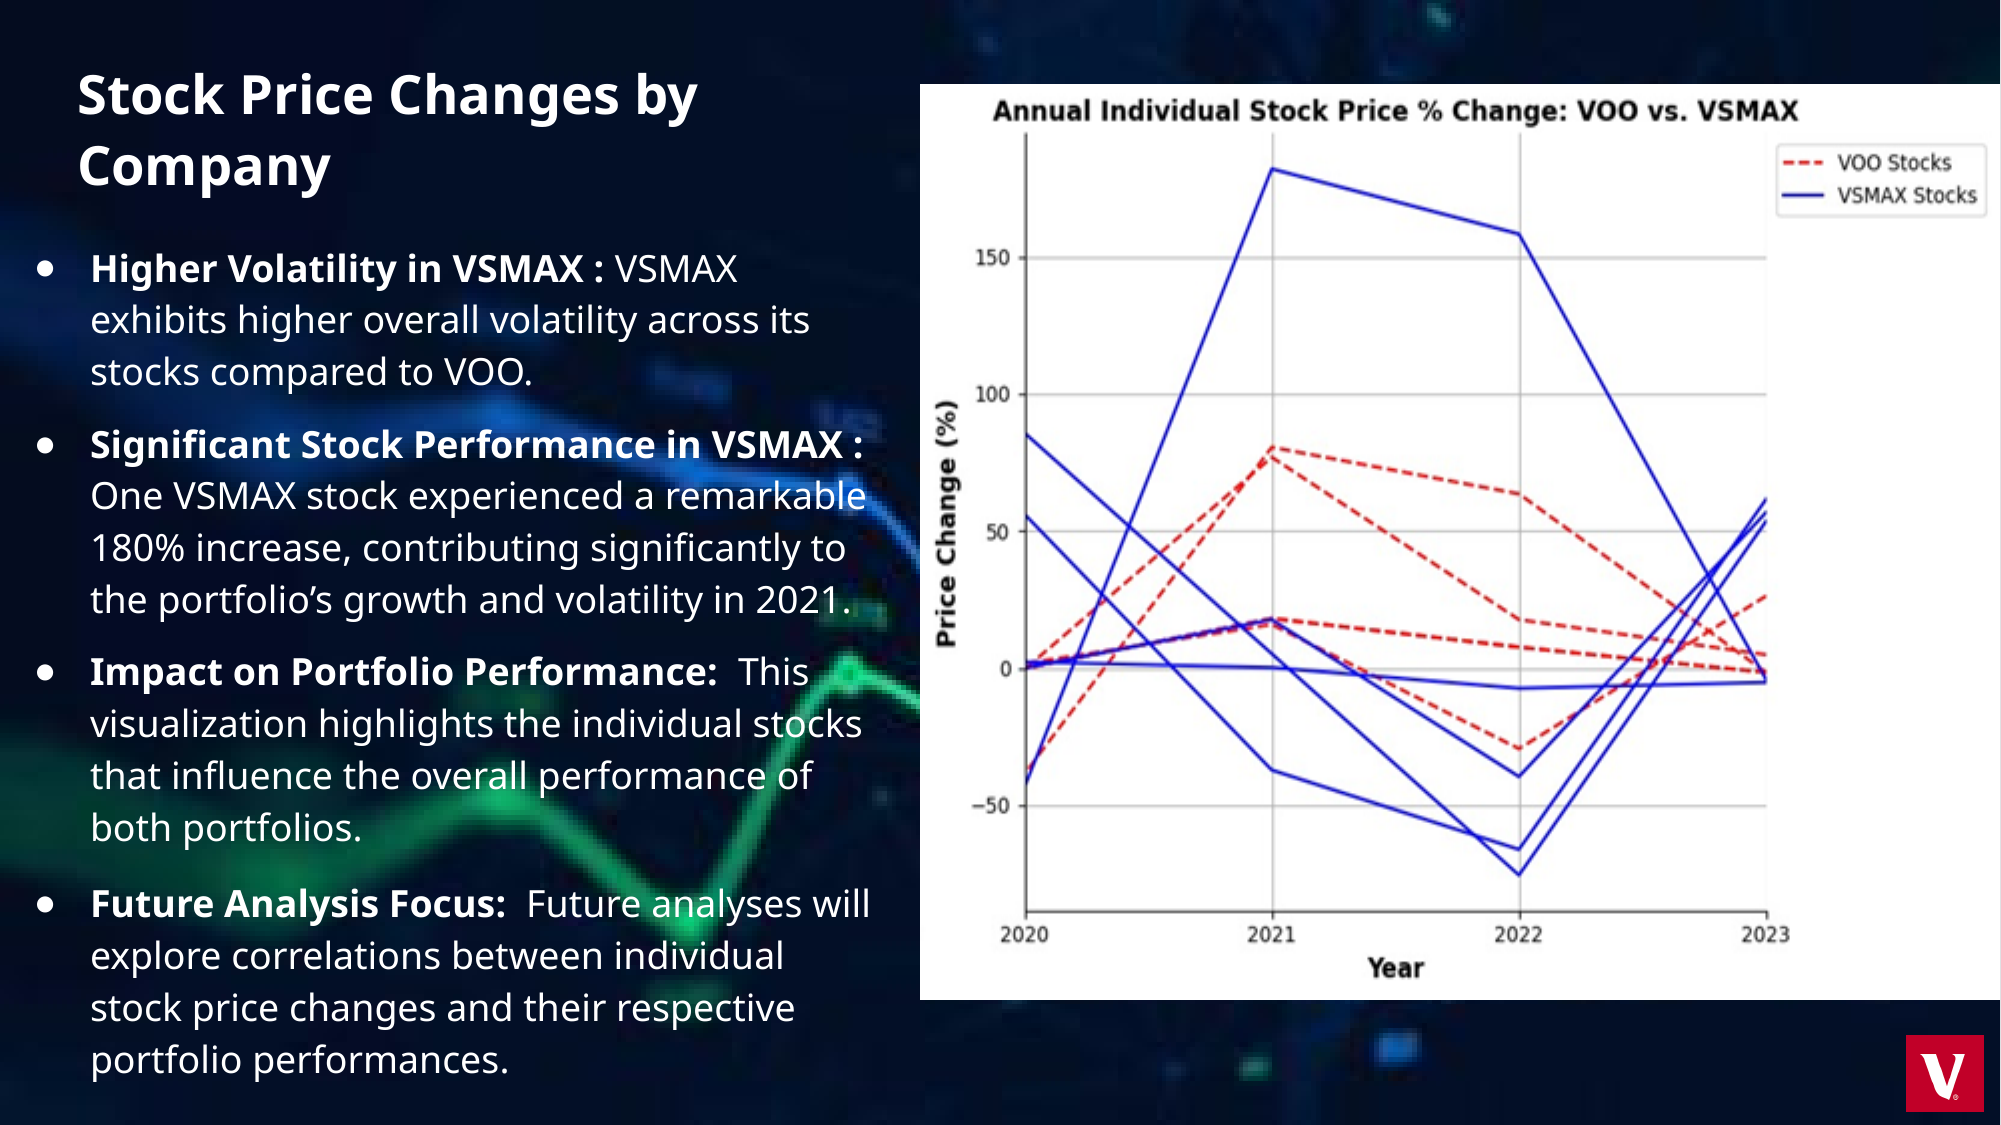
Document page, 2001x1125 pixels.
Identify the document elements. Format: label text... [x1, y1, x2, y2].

picture [0, 0, 2001, 1125]
text_box Higher Volatility in VSMAX : VSMAX exhibits higher overall volatility across its stocks compared to VOO. Significant Stock Performance in VSMAX : One VSMAX stock experienced a remarkable 180% increase, contributing significantly to the portfolio’s growth and volatility in 2021. Impact on Portfolio Performance: This visualization highlights the individual stocks that influence the overall performance of both portfolios. Future Analysis Focus: Future analyses will explore correlations between individual stock price changes and their respective portfolio performances. [0, 162, 889, 1125]
text_box Stock Price Changes by Company [62, 16, 827, 234]
